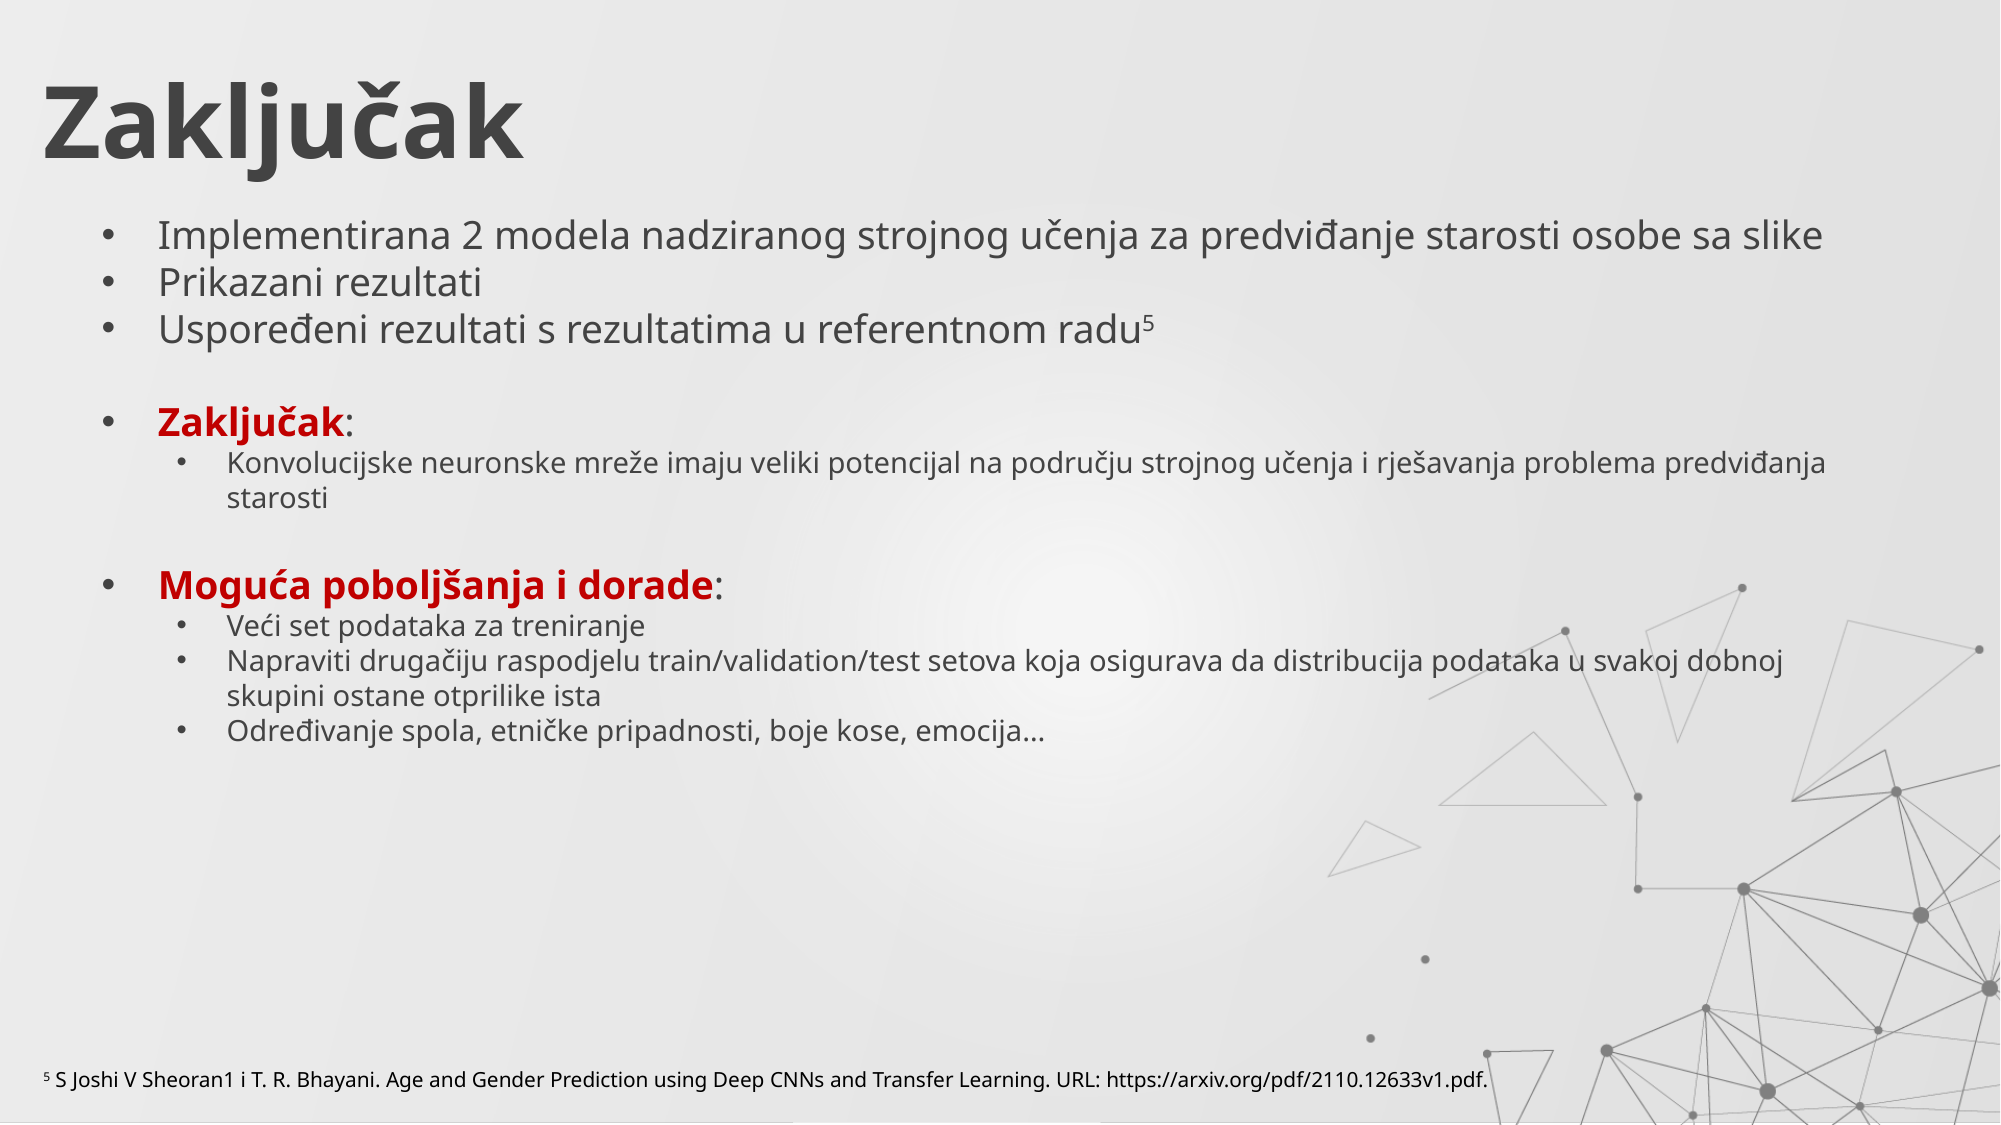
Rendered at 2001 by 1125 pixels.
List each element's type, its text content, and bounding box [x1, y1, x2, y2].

text_box Implementirana 2 modela nadziranog strojnog učenja za predviđanje starosti osobe sa slike Prikazani rezultati Uspoređeni rezultati s rezultatima u referentnom radu5 Zaključak: Konvolucijske neuronske mreže imaju veliki potencijal na području strojnog učenja i rješavanja problema predviđanja starosti Moguća poboljšanja i dorade: Veći set podataka za treniranje Napraviti drugačiju raspodjelu train/validation/test setova koja osigurava da distribucija podataka u svakoj dobnoj skupini ostane otprilike ista Određivanje spola, etničke pripadnosti, boje kose, emocija… [61, 203, 1903, 930]
text_box 5 S Joshi V Sheoran1 i T. R. Bhayani. Age and Gender Prediction using Deep CNNs and Transfer Learning. URL: https://arxiv.org/pdf/2110.12633v1.pdf. [28, 1059, 1870, 1124]
title Zaključak [28, 43, 1482, 251]
picture [0, 0, 2001, 1125]
